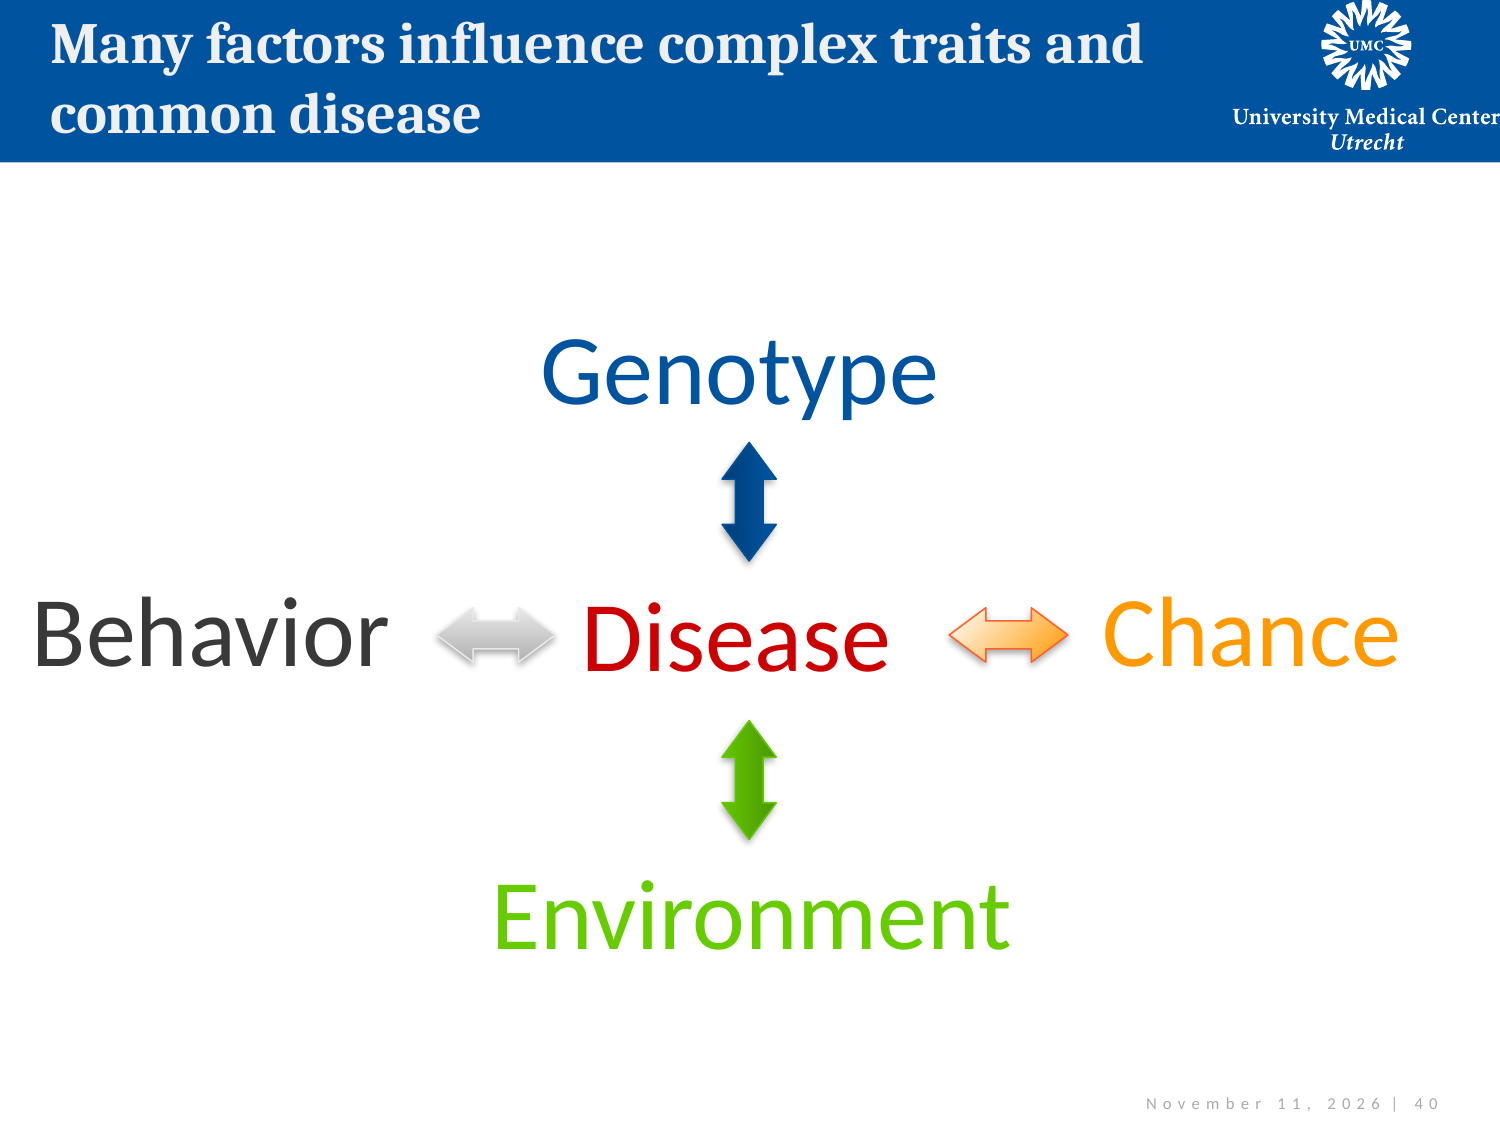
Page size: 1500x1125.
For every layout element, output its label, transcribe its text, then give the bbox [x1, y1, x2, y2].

text_box [948, 607, 1069, 663]
text_box Behavior [27, 562, 396, 692]
text_box Chance [1098, 562, 1406, 691]
text_box [721, 441, 777, 562]
text_box [721, 719, 777, 841]
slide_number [1068, 1087, 1453, 1118]
title Many factors influence complex traits and common disease [34, 0, 1238, 151]
text_box Genotype [536, 300, 945, 429]
text_box Disease [577, 566, 897, 696]
text_box Environment [487, 844, 1018, 974]
text_box [435, 607, 557, 663]
